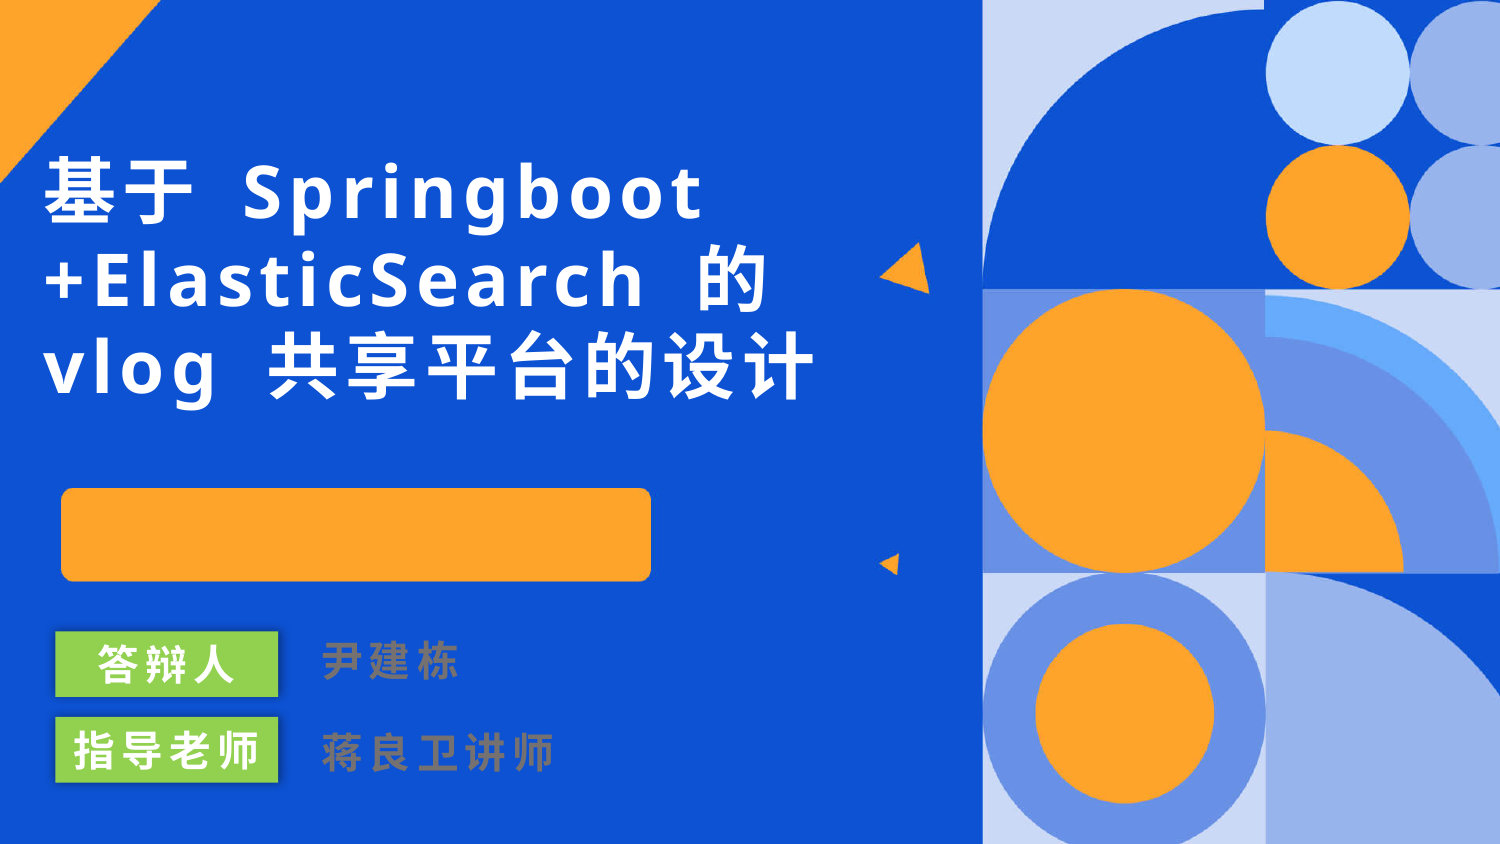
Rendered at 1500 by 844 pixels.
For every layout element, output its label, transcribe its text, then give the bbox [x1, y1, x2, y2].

text_box 尹建栋 [306, 627, 572, 693]
text_box 基于 Springboot +ElasticSearch 的 vlog 共享平台的设计 [28, 96, 938, 458]
text_box 蒋良卫讲师 [306, 719, 618, 785]
text_box 指导老师 [54, 716, 279, 784]
picture [0, 0, 1500, 844]
text_box 答辩人 [54, 630, 279, 698]
